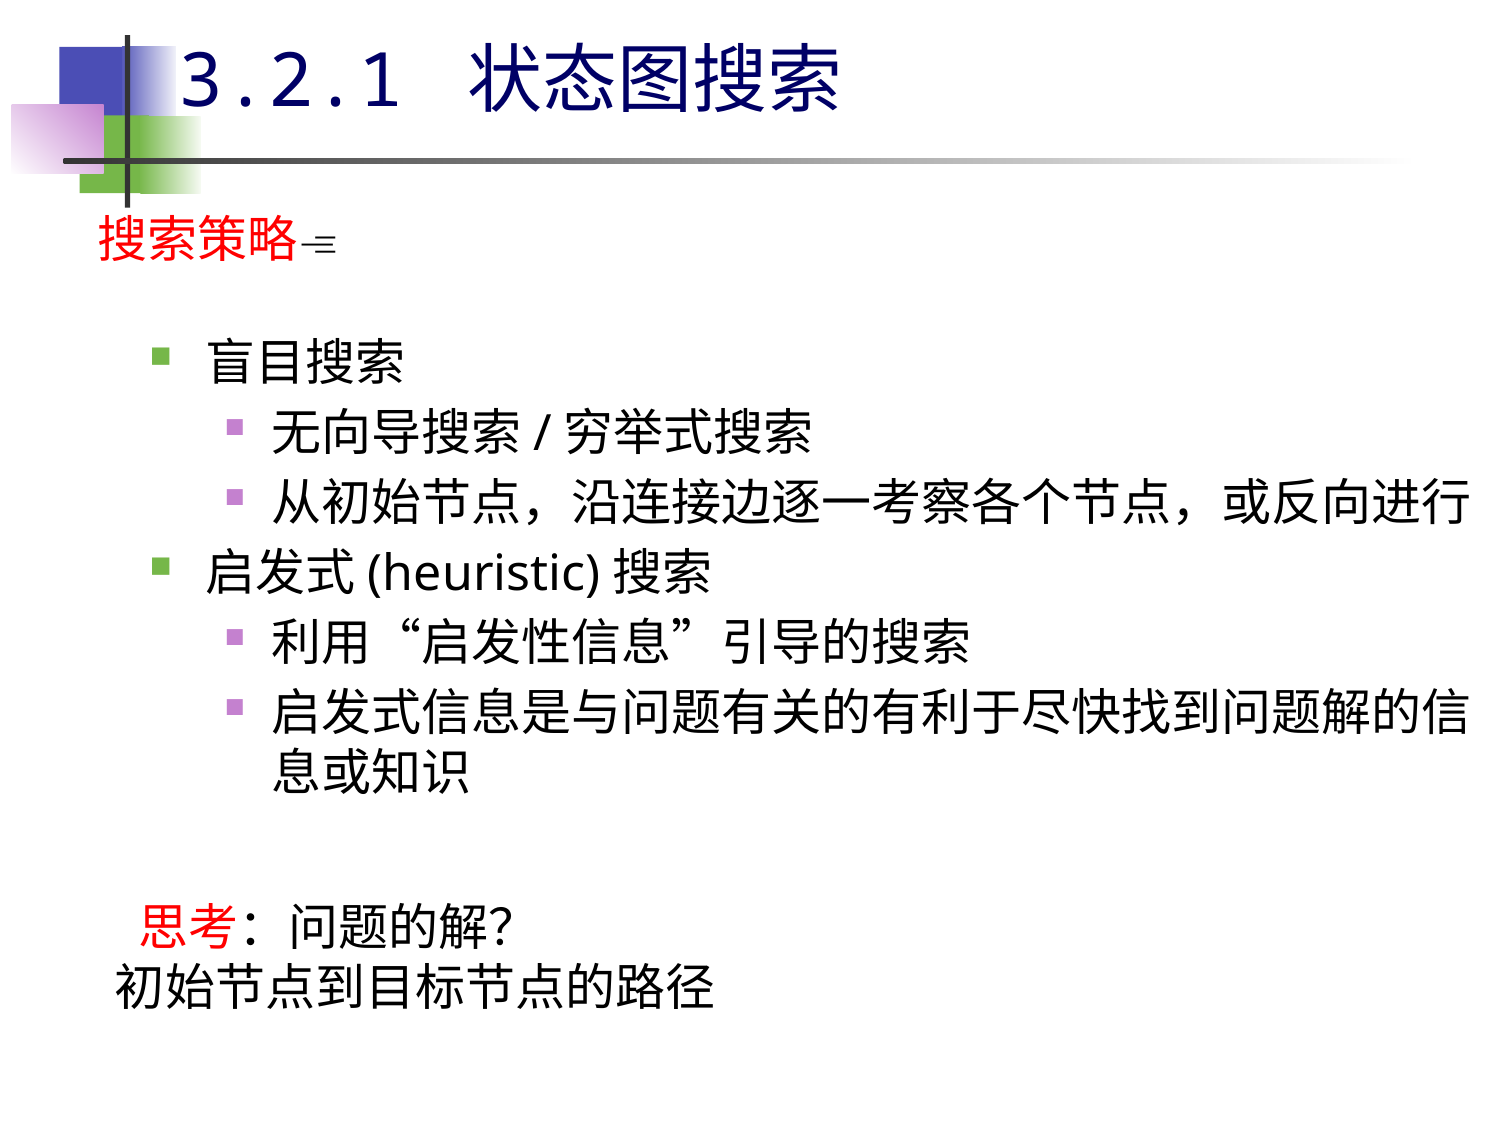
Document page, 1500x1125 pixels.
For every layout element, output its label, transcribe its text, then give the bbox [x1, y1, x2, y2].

list 盲目搜索 无向导搜索/穷举式搜索 从初始节点，沿连接边逐一考察各个节点，或反向进行 启发式(heuristic)搜索 利用“启发性信息”引导的搜索 启发式信息是与问题有关的有利于尽快找到问题解的信息或知识 [134, 323, 1500, 906]
title 3.2.1 状态图搜索 [164, 6, 1443, 129]
text_box 搜索策略 [83, 199, 353, 275]
text_box 思考：问题的解？ 初始节点到目标节点的路径 [100, 888, 1306, 1023]
